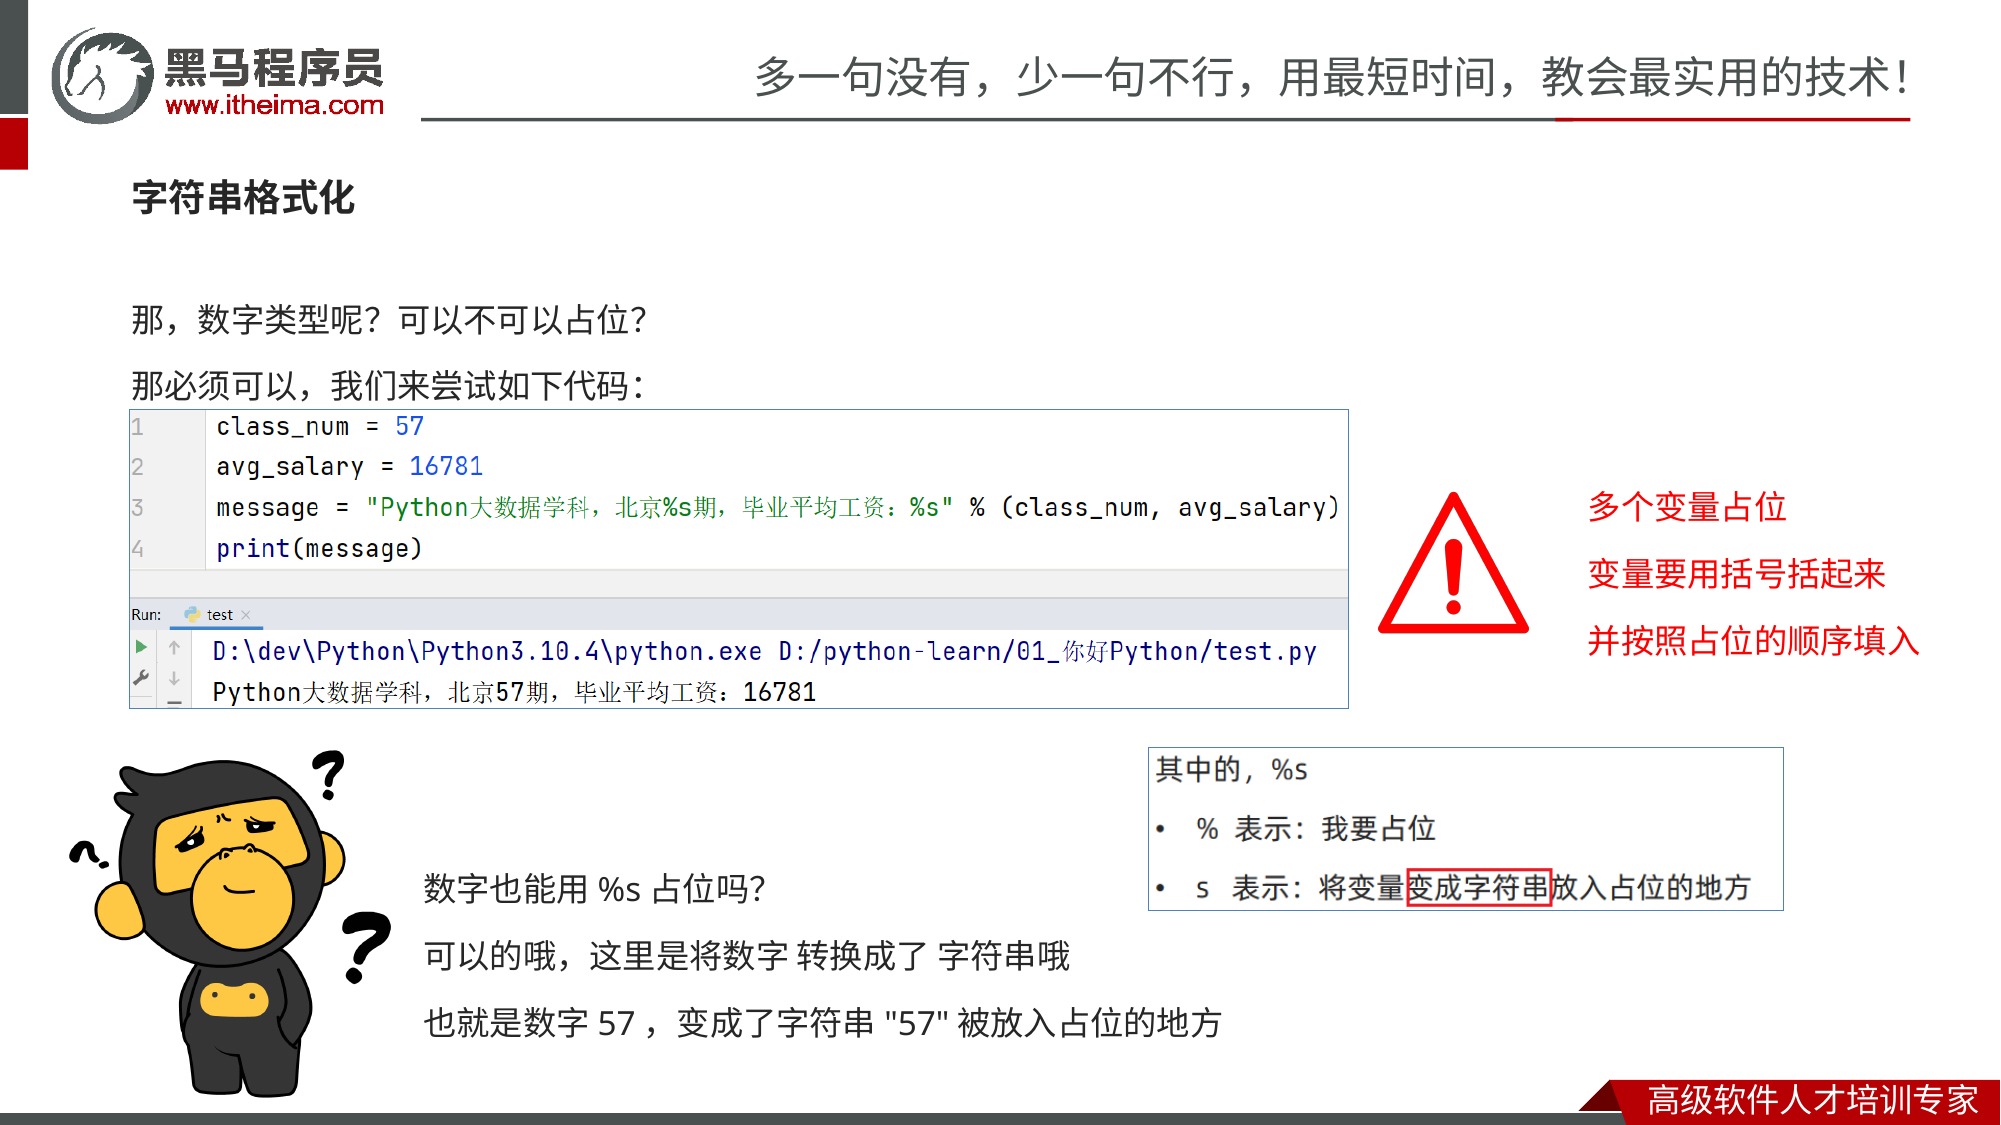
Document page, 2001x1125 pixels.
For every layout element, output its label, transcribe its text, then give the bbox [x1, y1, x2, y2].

picture [50, 26, 384, 125]
list 字符串格式化 [116, 154, 1872, 239]
text_box 数字也能用%s占位吗？ 可以的哦，这里是将数字 转换成了 字符串哦 也就是数字57，变成了字符串"57"被放入占位的地方 [414, 841, 1311, 1016]
text_box 多个变量占位 变量要用括号括起来 并按照占位的顺序填入 [1573, 459, 2000, 634]
list 那，数字类型呢？可以不可以占位？ 那必须可以，我们来尝试如下代码： [116, 271, 1872, 964]
picture [1147, 746, 1784, 911]
picture [43, 738, 409, 1104]
picture [1378, 487, 1529, 638]
picture [129, 409, 1350, 709]
